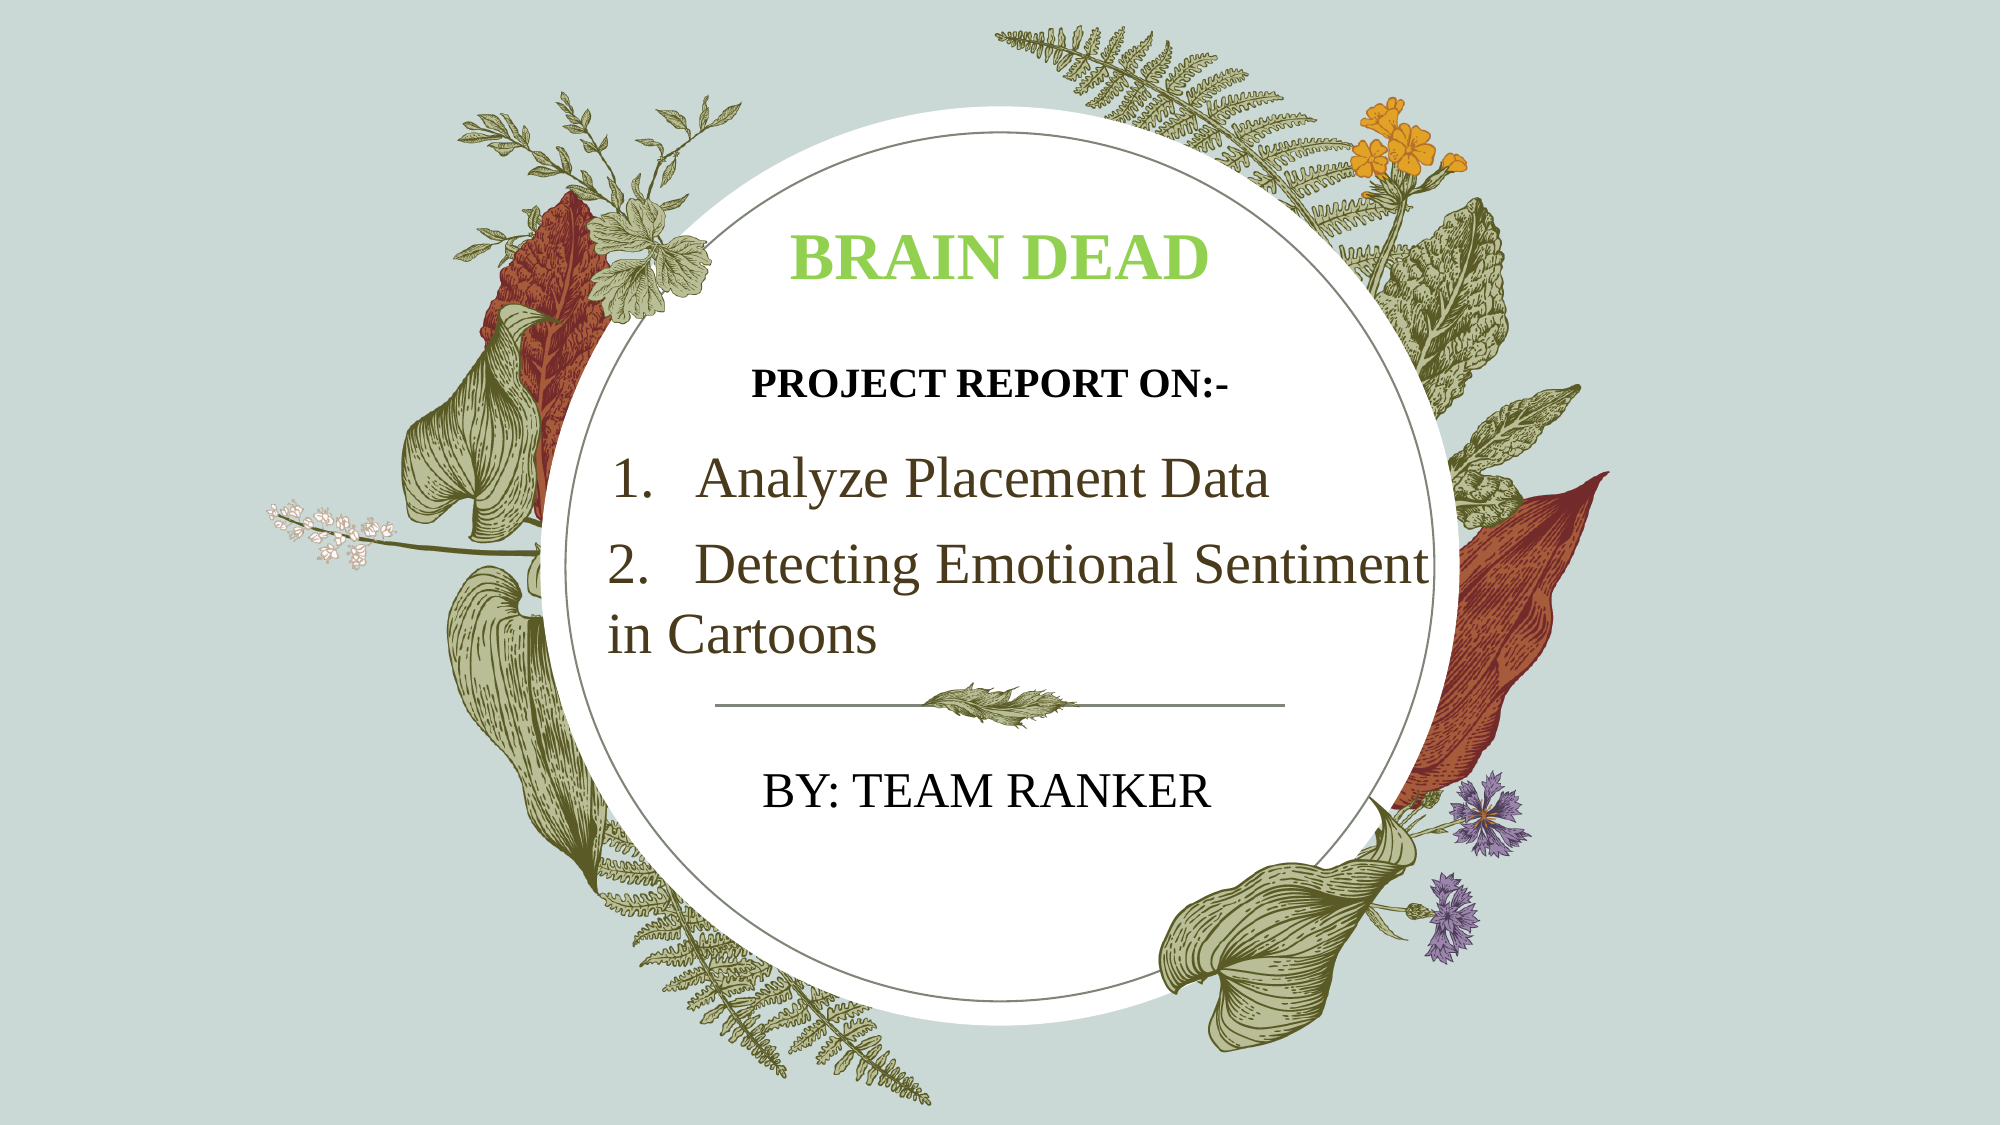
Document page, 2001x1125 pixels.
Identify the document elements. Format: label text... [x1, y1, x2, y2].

title Analyze Placement Data [392, 442, 1491, 621]
text_box PROJECT REPORT ON:- [736, 348, 1265, 414]
text_box BY: TEAM RANKER [747, 750, 1283, 826]
text_box 2. Detecting Emotional Sentiment in Cartoons​ [592, 517, 1498, 673]
picture [248, 0, 1626, 1125]
subtitle BRAIN DEAD [610, 213, 1392, 350]
